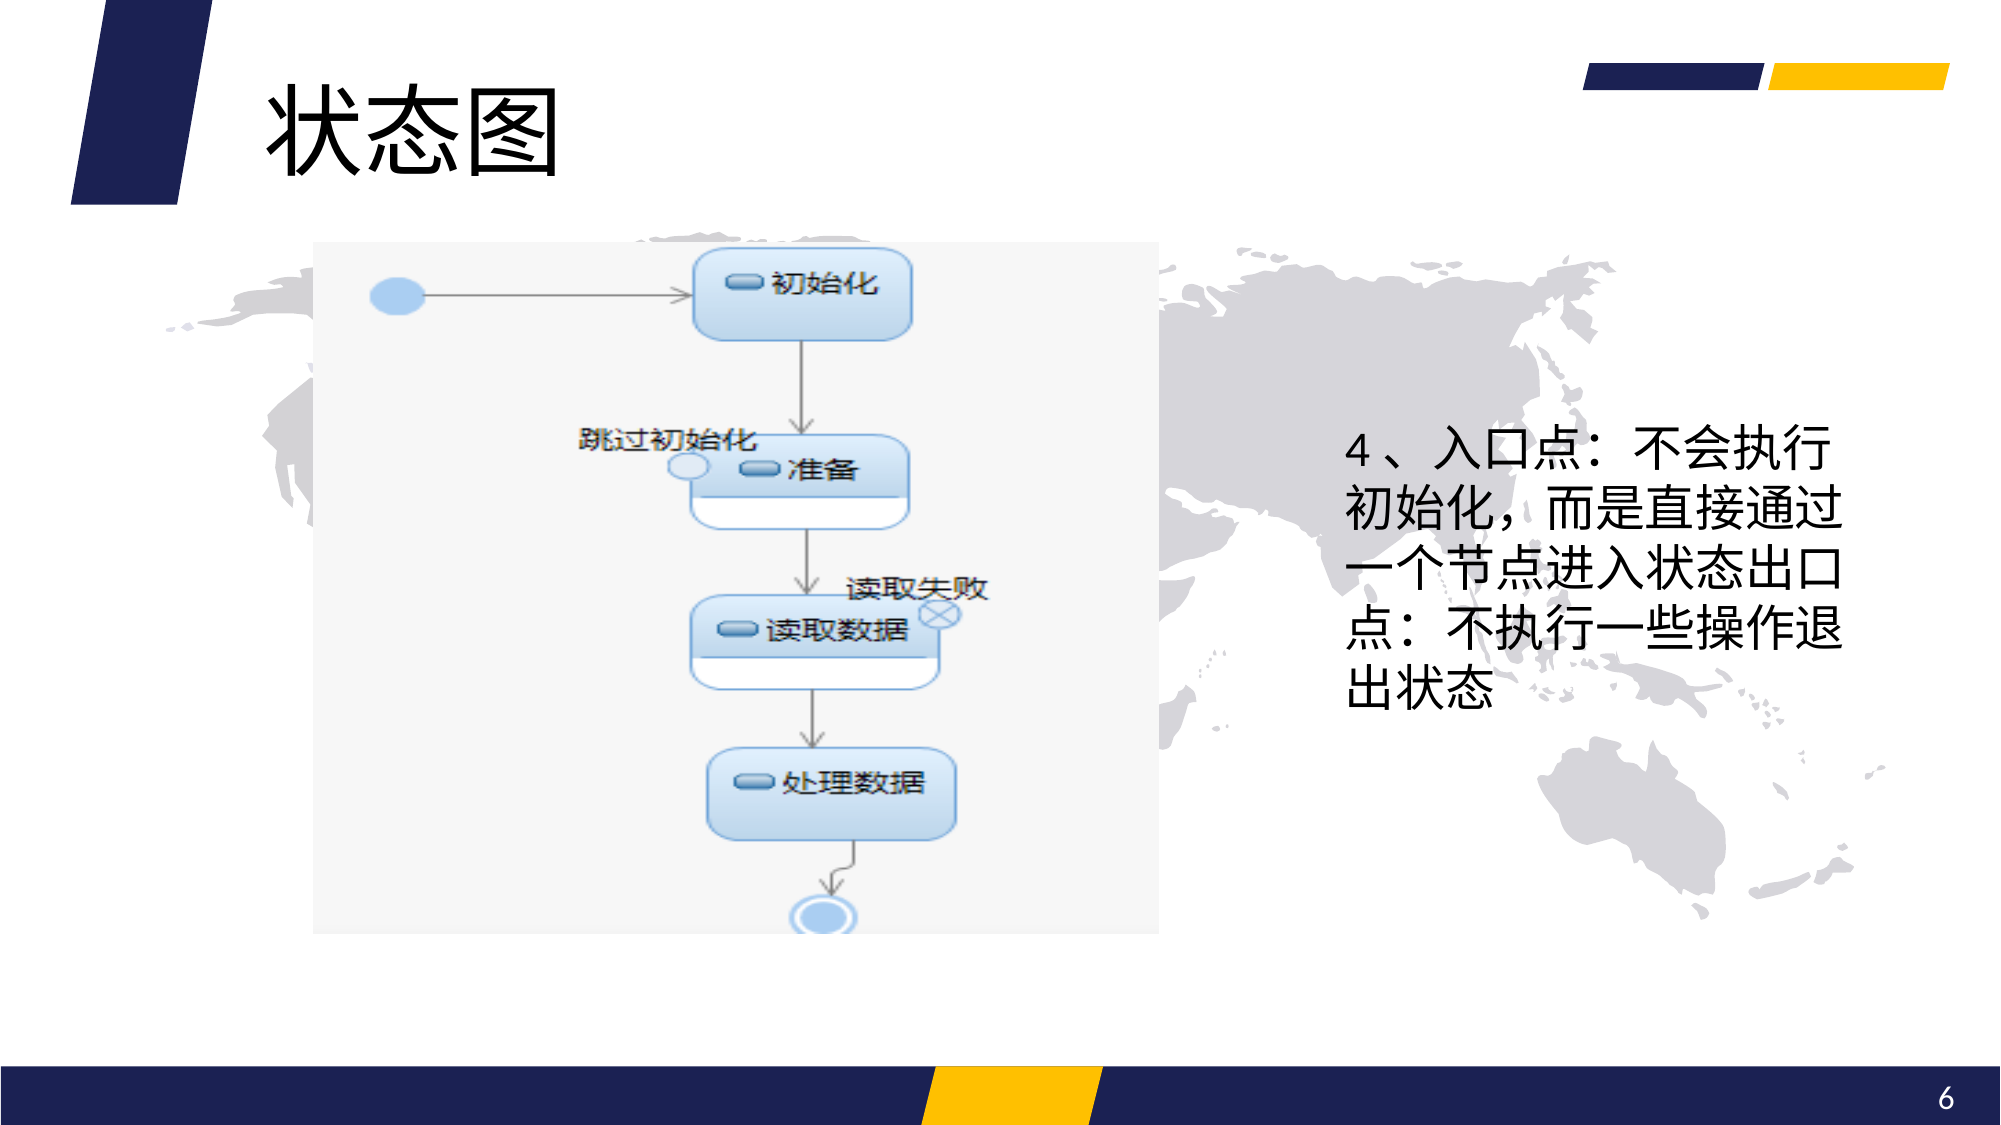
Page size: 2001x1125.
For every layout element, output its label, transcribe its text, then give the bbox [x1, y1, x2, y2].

text_box [68, 0, 215, 207]
text_box 状态图 [244, 58, 2000, 199]
picture [313, 242, 1159, 934]
text_box [1091, 1064, 2000, 1125]
slide_number 6 [1503, 1065, 1970, 1125]
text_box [164, 231, 1886, 921]
text_box [919, 1064, 1106, 1125]
text_box [0, 1064, 935, 1125]
